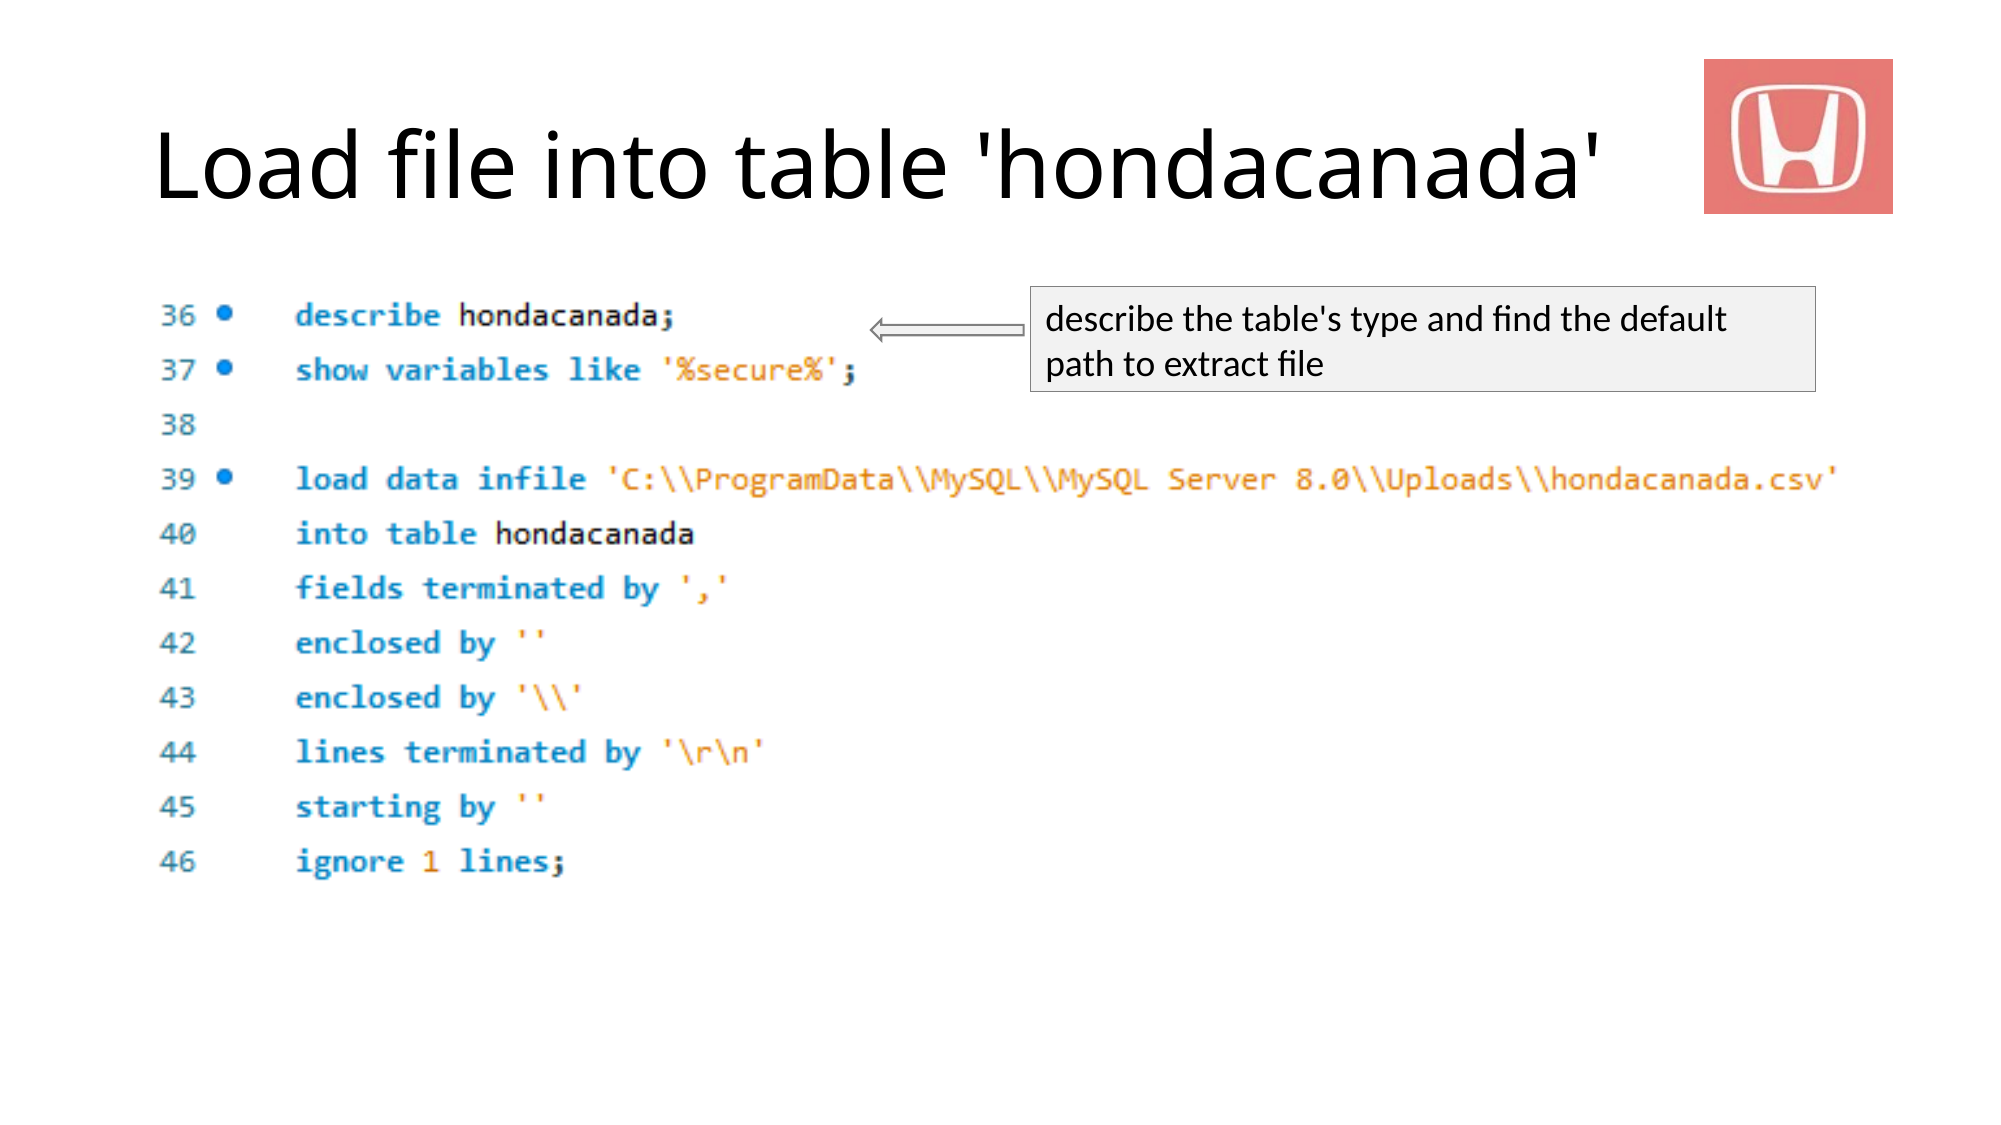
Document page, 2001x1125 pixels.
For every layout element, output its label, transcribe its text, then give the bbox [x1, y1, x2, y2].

picture [1704, 59, 1893, 214]
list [137, 291, 1932, 891]
text_box describe the table's type and find the default path to extract file [1030, 286, 1816, 291]
title Load file into table 'hondacanada' [137, 59, 1863, 278]
